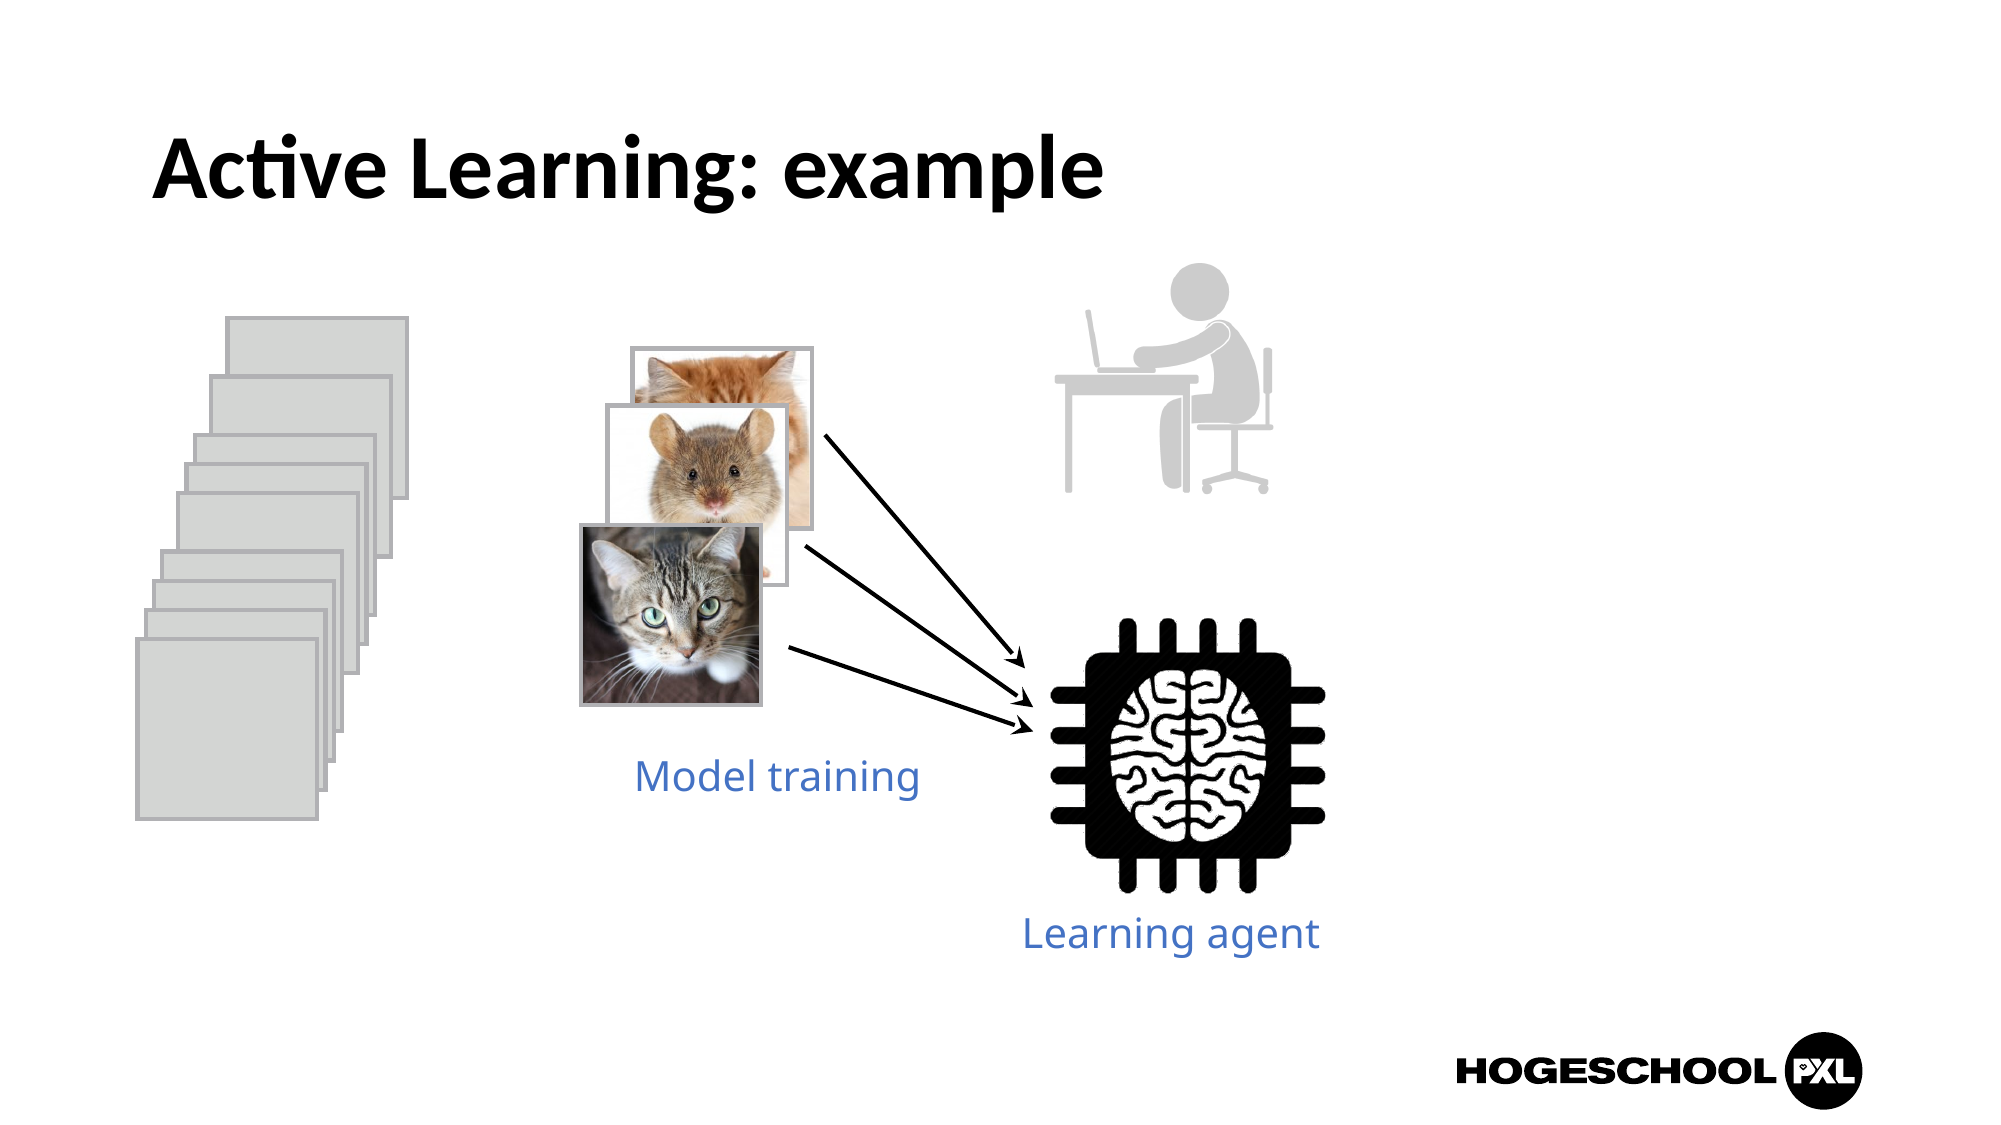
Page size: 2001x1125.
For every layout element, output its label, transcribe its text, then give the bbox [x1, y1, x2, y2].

title Active Learning: example [137, 59, 1863, 278]
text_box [137, 237, 1400, 966]
